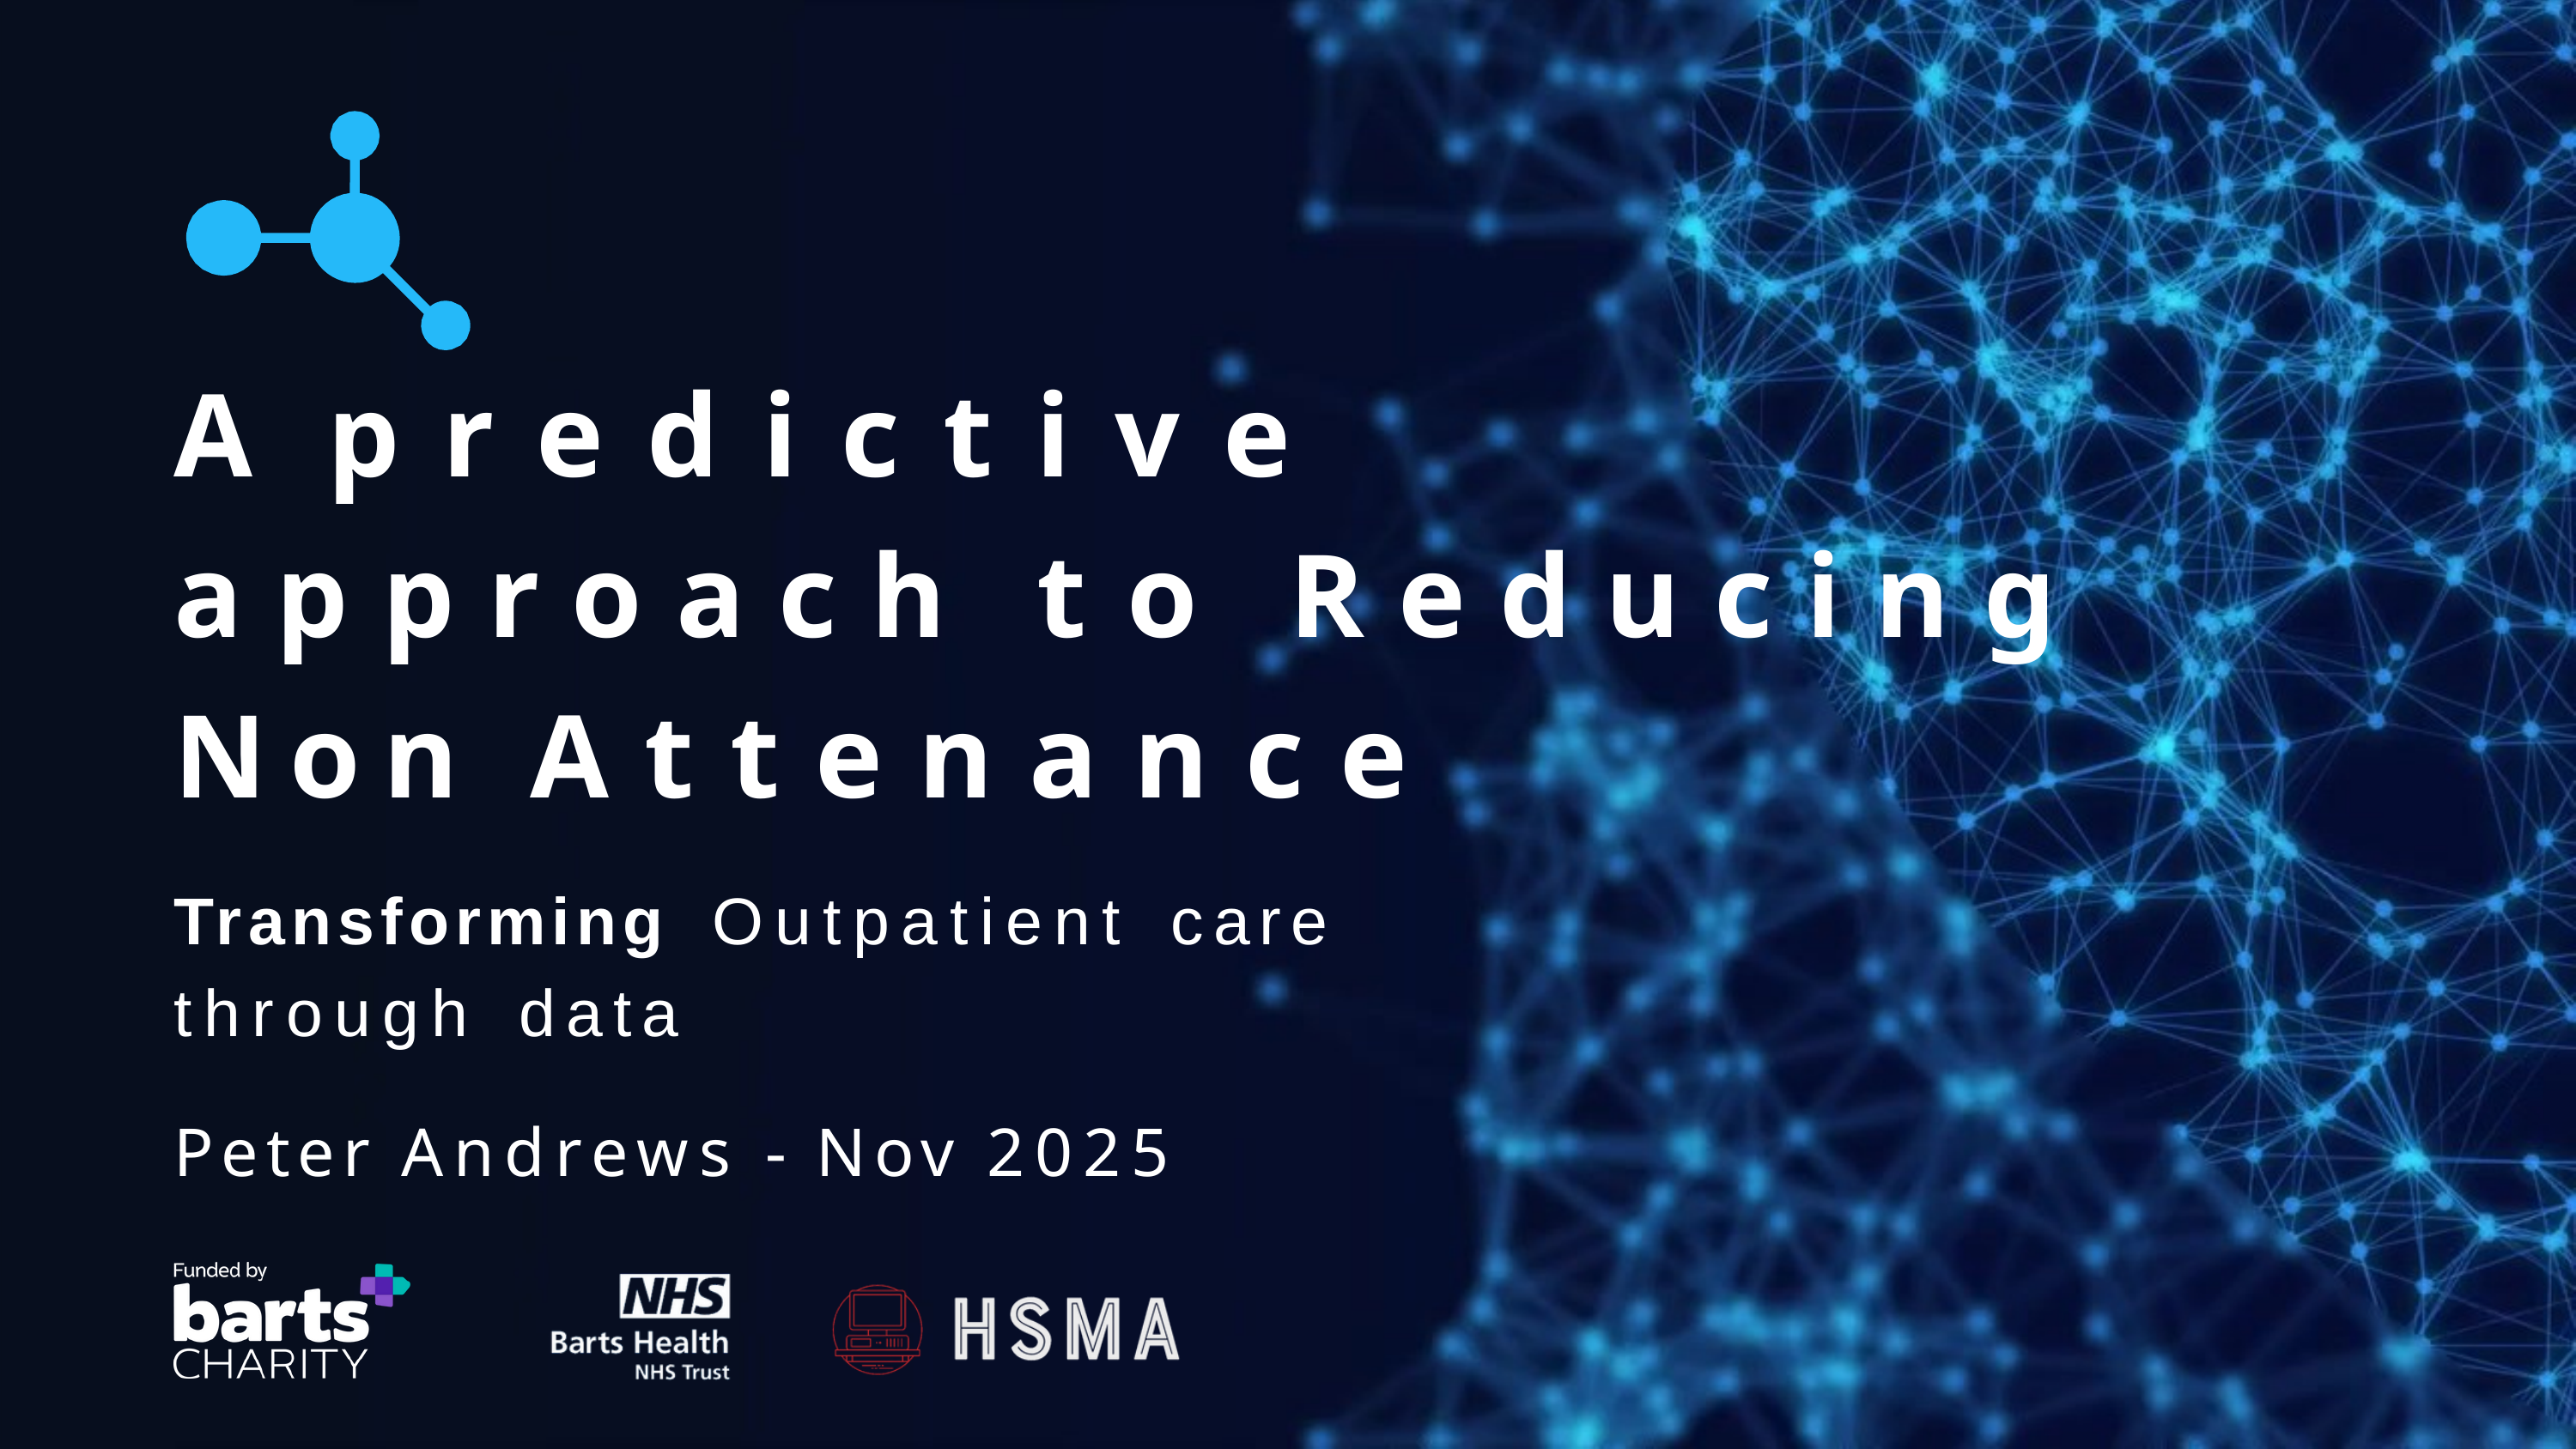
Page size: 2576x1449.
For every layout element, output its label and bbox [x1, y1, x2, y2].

text_box [0, 0, 2576, 1449]
text_box [441, 1261, 1336, 1391]
